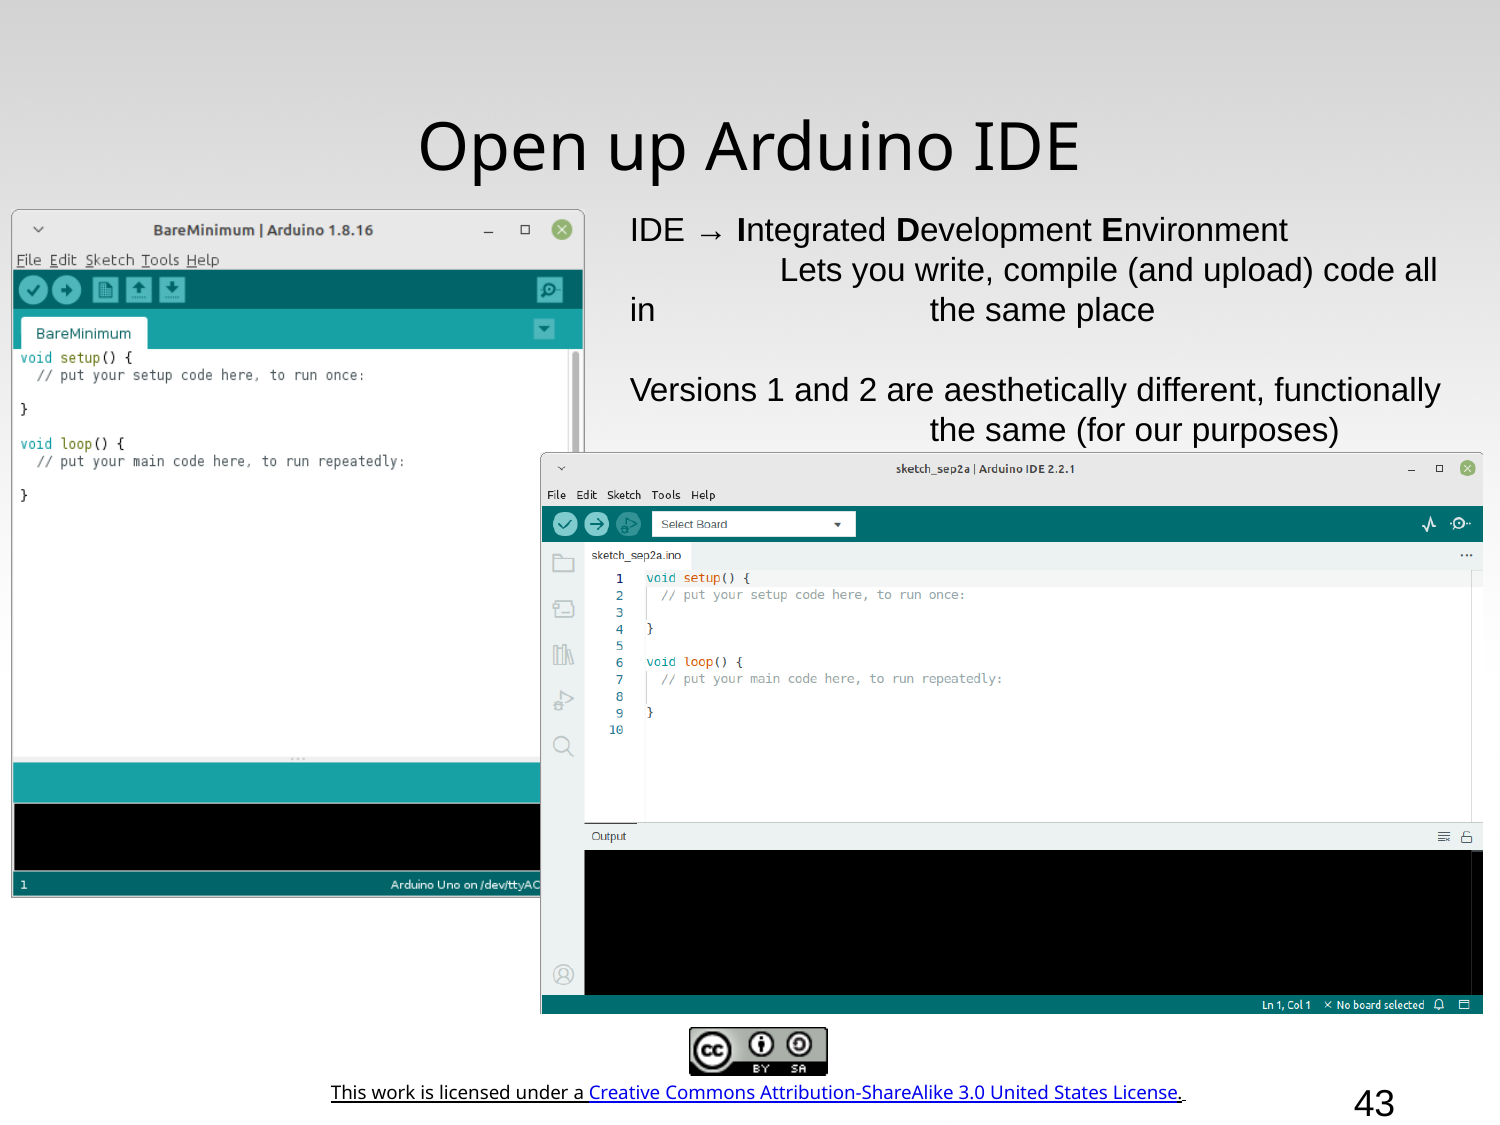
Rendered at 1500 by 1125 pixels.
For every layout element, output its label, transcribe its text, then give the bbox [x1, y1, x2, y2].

text_box IDE → Integrated Development Environment Lets you write, compile (and upload) code all in the same place Versions 1 and 2 are aesthetically different, functionally the same (for our purposes) [614, 201, 1470, 452]
title Open up Arduino IDE [112, 49, 1388, 238]
picture [0, 0, 1500, 1125]
